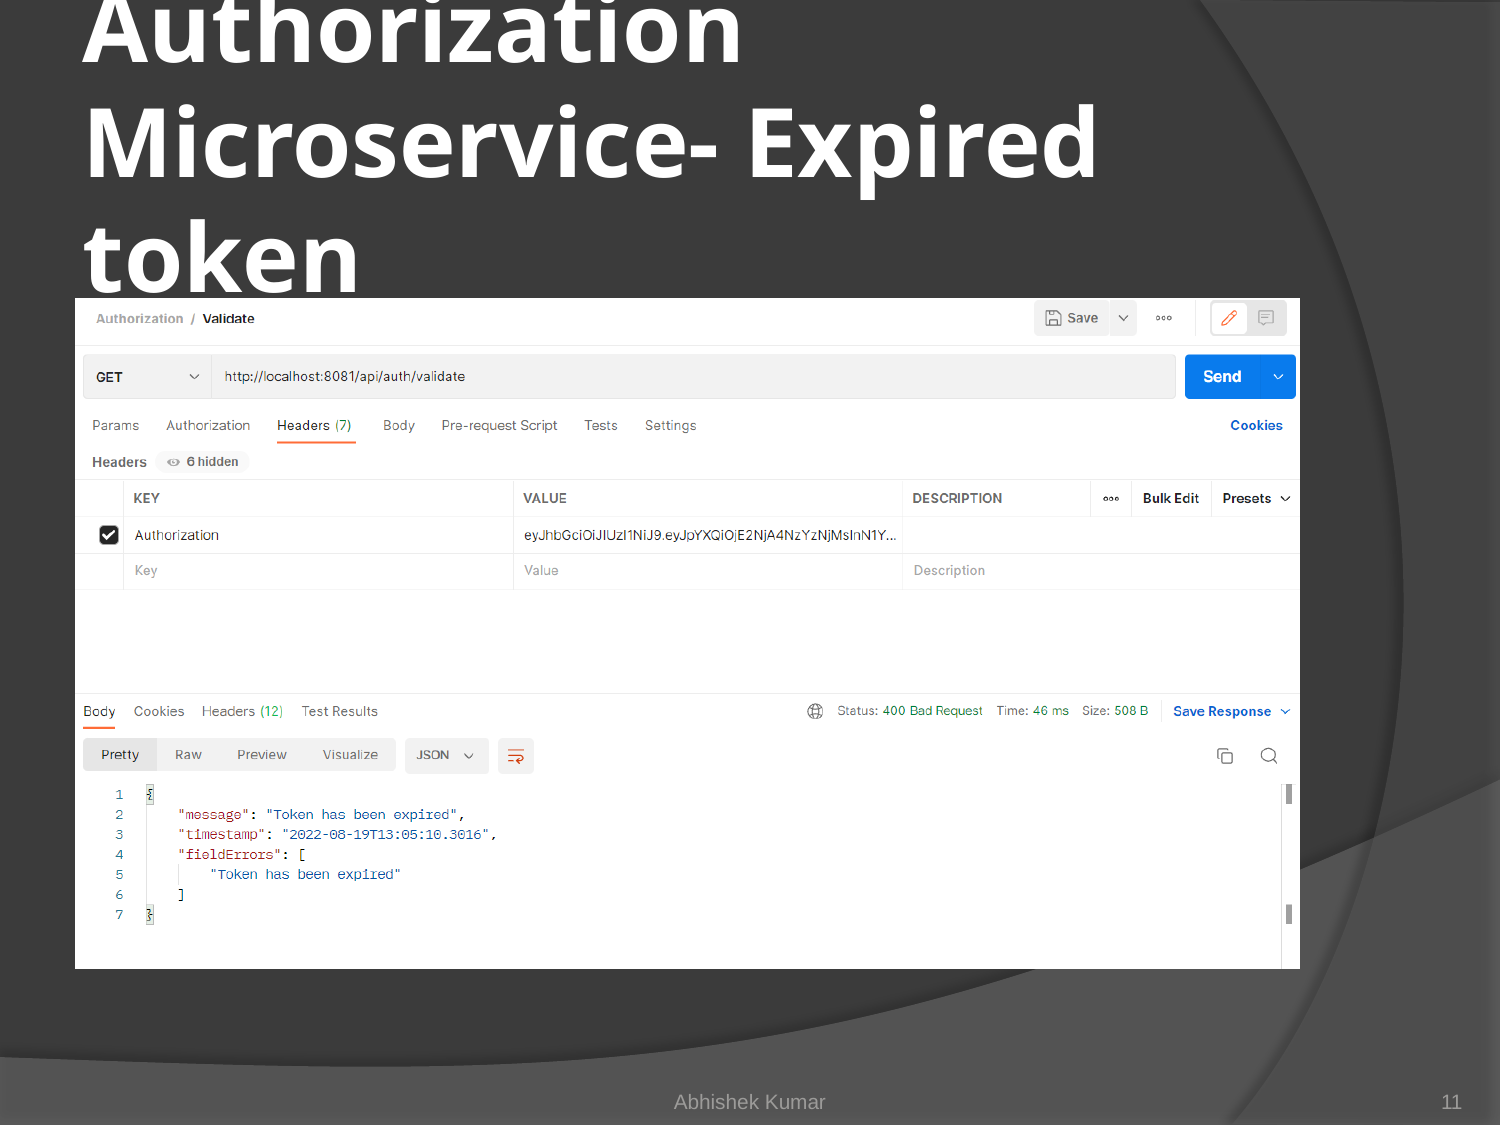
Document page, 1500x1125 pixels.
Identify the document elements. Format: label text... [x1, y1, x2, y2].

title Authorization Microservice- Expired token [75, 45, 1300, 233]
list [74, 298, 1301, 969]
footer Abhishek Kumar [512, 1053, 988, 1114]
slide_number 11 [1337, 1053, 1463, 1114]
